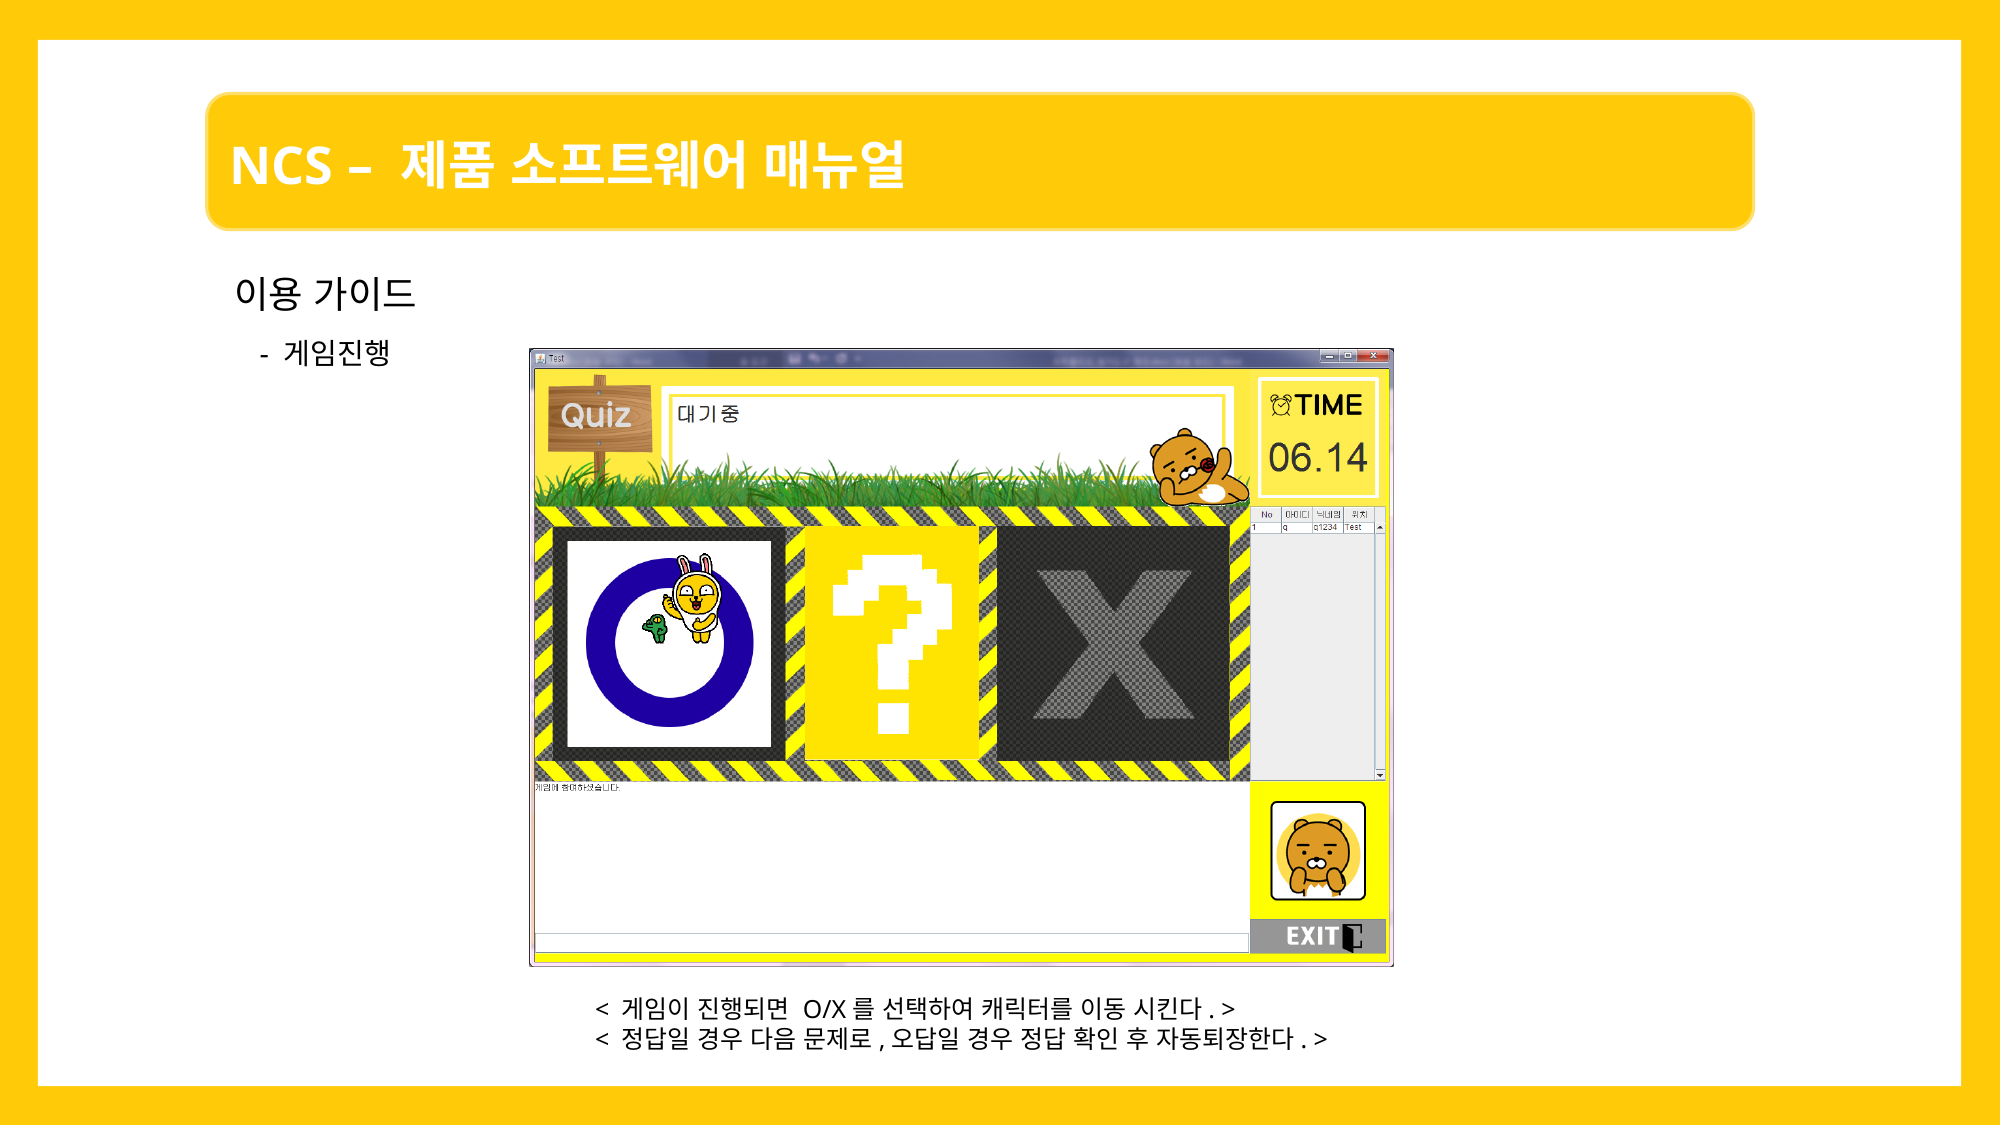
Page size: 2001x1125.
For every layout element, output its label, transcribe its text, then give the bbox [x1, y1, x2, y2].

picture [529, 347, 1394, 967]
text_box - 게임진행 [244, 327, 407, 378]
text_box 이용 가이드 [219, 263, 433, 324]
text_box < 게임이 진행되면 O/X를 선택하여 캐릭터를 이동 시킨다. > < 정답일 경우 다음 문제로,오답일 경우 정답 확인 후 자동퇴장한다. > [580, 986, 1344, 1061]
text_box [206, 93, 1754, 230]
